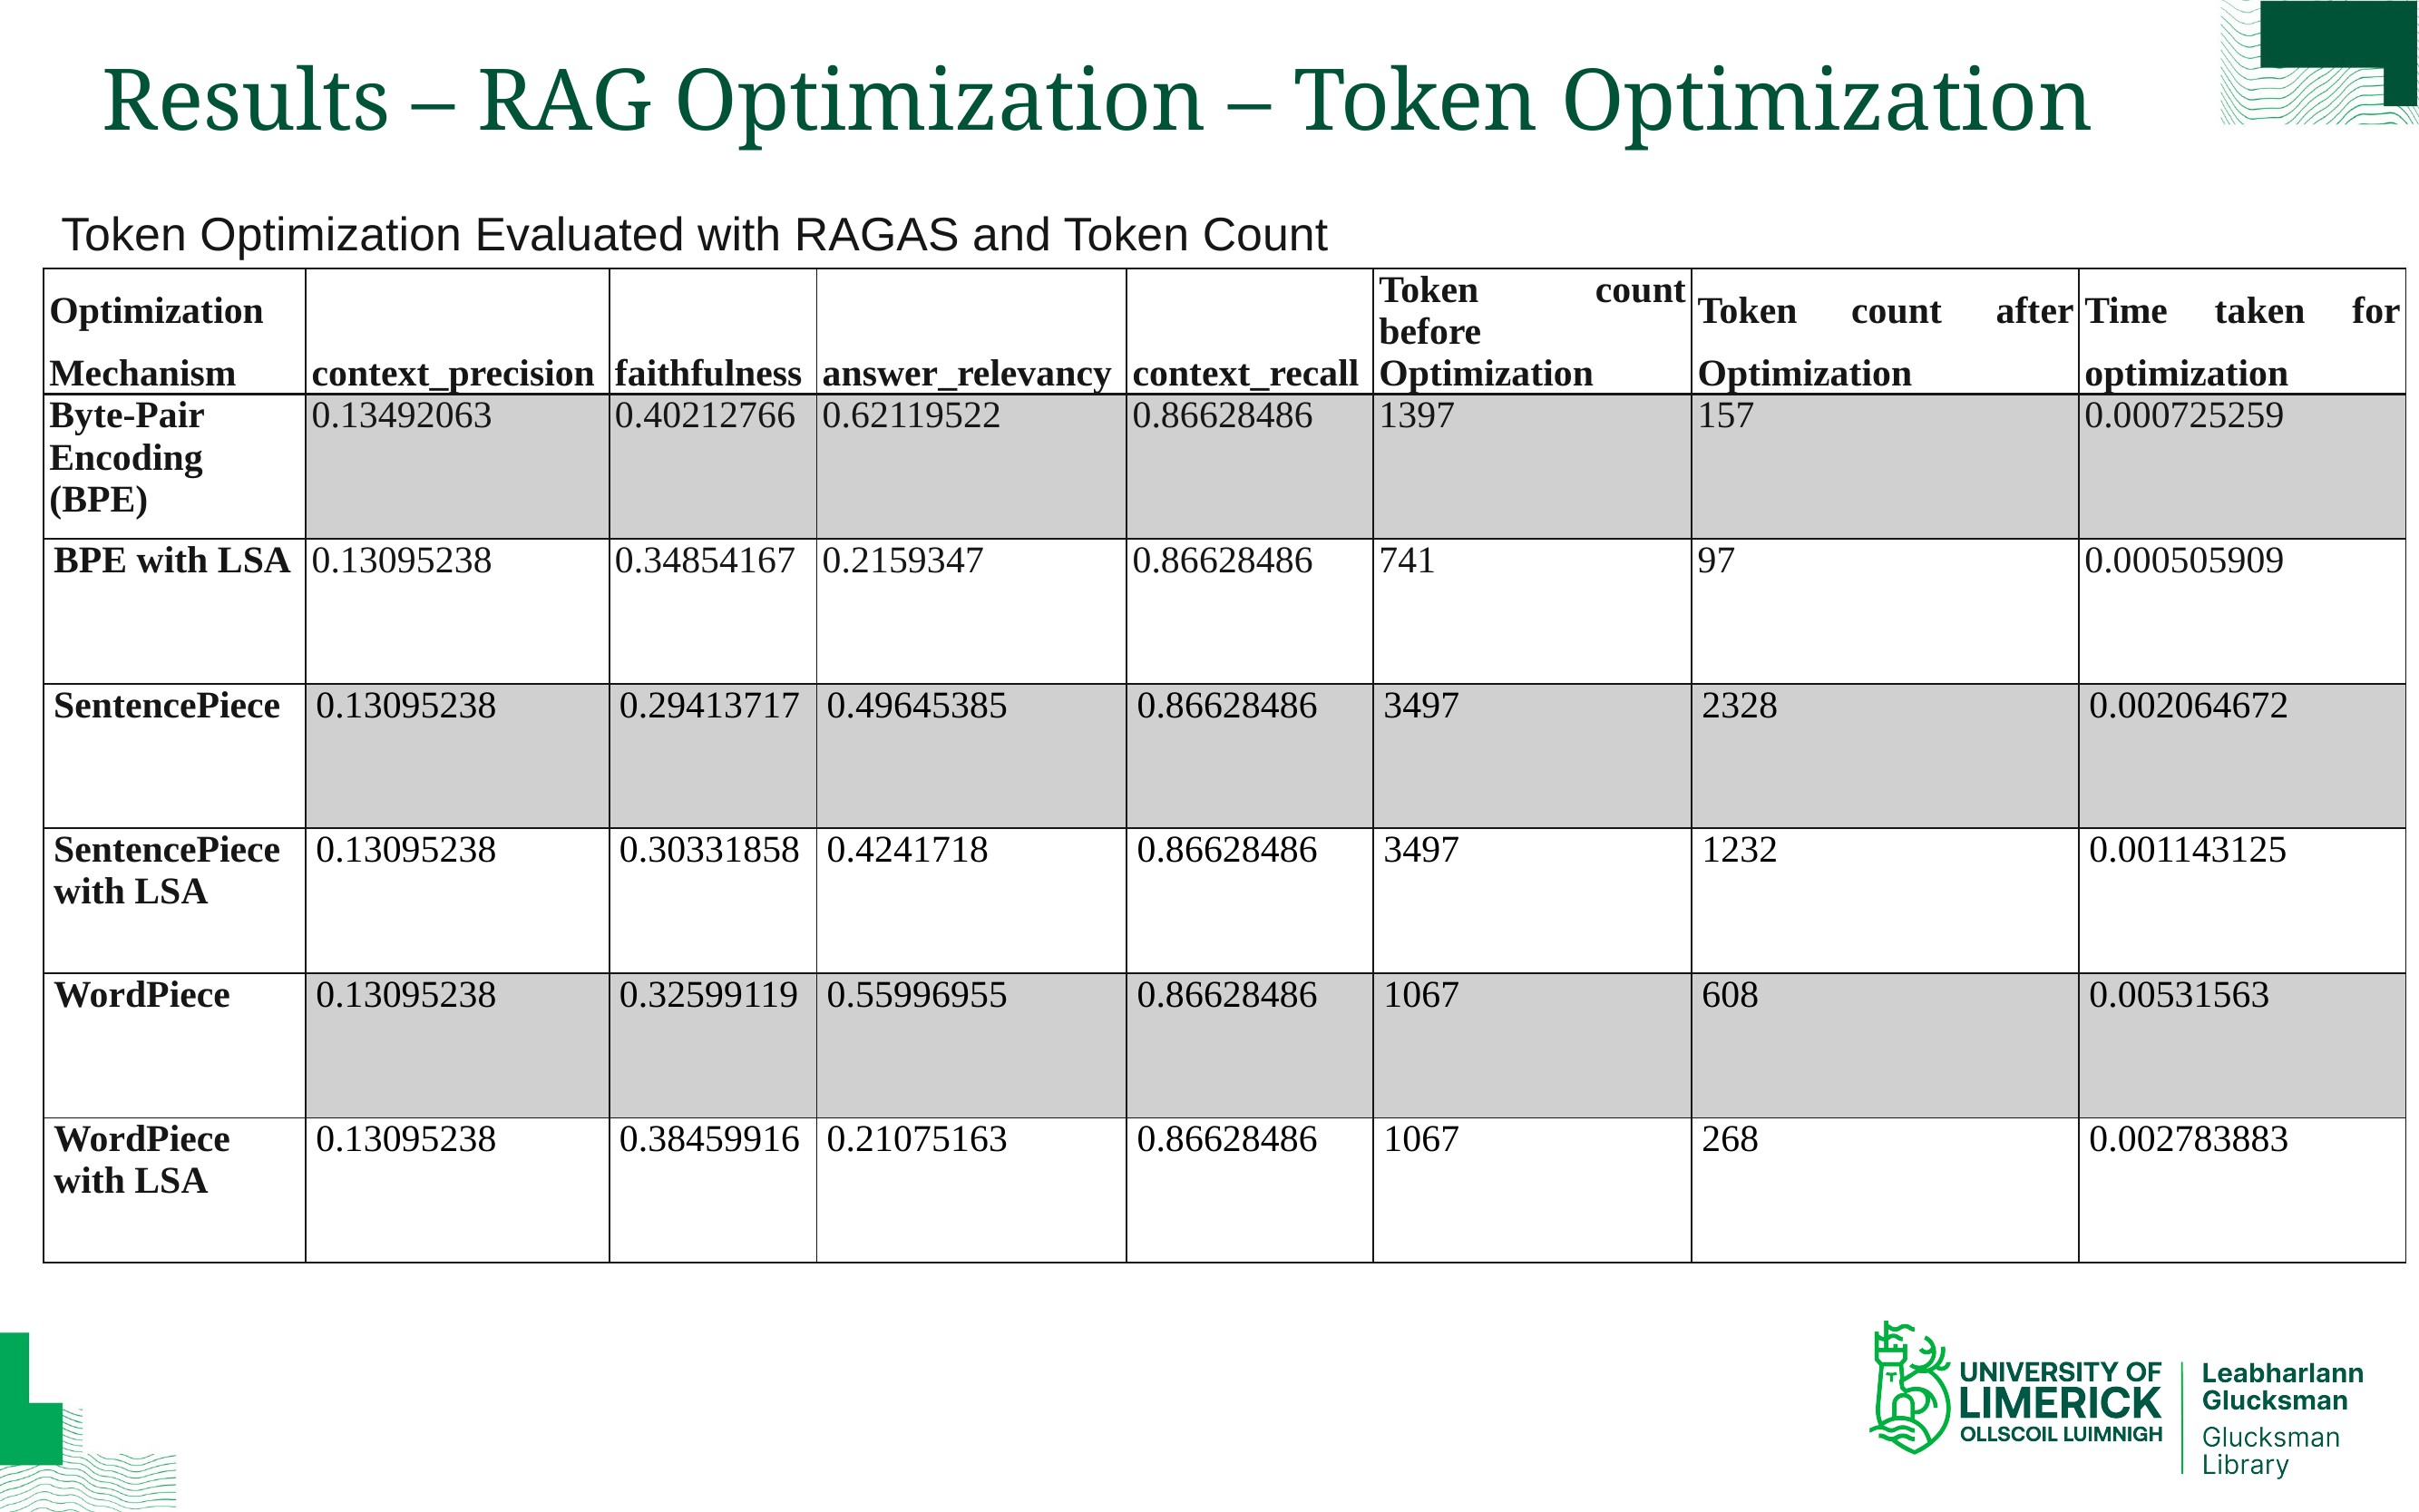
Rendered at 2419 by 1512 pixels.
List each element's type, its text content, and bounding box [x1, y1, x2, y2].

table_cell 0.13095238 [307, 1118, 609, 1262]
table_cell BPE with LSA [44, 540, 305, 683]
table_cell 1397 [1374, 395, 1691, 538]
table_cell 0.13095238 [307, 829, 609, 972]
table_cell 0.62119522 [817, 395, 1126, 538]
table_header Optimization Mechanism [44, 269, 305, 393]
table_cell 0.40212766 [610, 395, 816, 538]
table_cell 0.34854167 [610, 540, 816, 683]
table_cell 157 [1692, 395, 2078, 538]
table_cell 0.2159347 [817, 540, 1126, 683]
table_header Token count before Optimization [1374, 269, 1691, 393]
table_cell Byte-Pair Encoding (BPE) [44, 395, 305, 538]
table_cell 0.30331858 [610, 829, 816, 972]
table_cell WordPiece [44, 974, 305, 1117]
table_cell 268 [1692, 1118, 2078, 1262]
table_cell WordPiece with LSA [44, 1118, 305, 1262]
table_cell SentencePiece [44, 685, 305, 827]
table_cell 0.13095238 [307, 685, 609, 827]
table_cell 1067 [1374, 1118, 1691, 1262]
table_cell 0.49645385 [817, 685, 1126, 827]
table_cell 0.86628486 [1127, 1118, 1372, 1262]
table_cell 97 [1692, 540, 2078, 683]
table_cell 0.002783883 [2080, 1118, 2405, 1262]
table_cell 0.86628486 [1127, 974, 1372, 1117]
table_cell 0.13095238 [307, 974, 609, 1117]
table_header context_recall [1127, 269, 1372, 393]
table_cell 0.13492063 [307, 395, 609, 538]
table_cell 0.00531563 [2080, 974, 2405, 1117]
table_header answer_relevancy [817, 269, 1126, 393]
table_header faithfulness [610, 269, 816, 393]
table_cell 1232 [1692, 829, 2078, 972]
table_cell 0.13095238 [307, 540, 609, 683]
table_cell 3497 [1374, 685, 1691, 827]
table_cell 0.86628486 [1127, 395, 1372, 538]
table_cell 0.29413717 [610, 685, 816, 827]
table_header context_precision [307, 269, 609, 393]
table_cell 2328 [1692, 685, 2078, 827]
table_header Token count after Optimization [1692, 269, 2078, 393]
table_cell 0.000725259 [2080, 395, 2405, 538]
table_cell 0.002064672 [2080, 685, 2405, 827]
table_cell 3497 [1374, 829, 1691, 972]
table_cell 0.38459916 [610, 1118, 816, 1262]
title Results – RAG Optimization – Token Optimization [88, 50, 2176, 206]
table_cell 0.86628486 [1127, 829, 1372, 972]
table_header Time taken for optimization [2080, 269, 2405, 393]
table_cell 0.000505909 [2080, 540, 2405, 683]
picture [0, 0, 2419, 1512]
table_cell SentencePiece with LSA [44, 829, 305, 972]
table_cell 0.86628486 [1127, 540, 1372, 683]
table_cell 0.001143125 [2080, 829, 2405, 972]
table_cell 0.55996955 [817, 974, 1126, 1117]
table_cell 0.21075163 [817, 1118, 1126, 1262]
table_cell 0.86628486 [1127, 685, 1372, 827]
table_cell 1067 [1374, 974, 1691, 1117]
table_cell 0.4241718 [817, 829, 1126, 972]
table_cell 0.32599119 [610, 974, 816, 1117]
text_box Token Optimization Evaluated with RAGAS and Token Count [47, 197, 1345, 268]
table_cell 741 [1374, 540, 1691, 683]
table_cell 608 [1692, 974, 2078, 1117]
